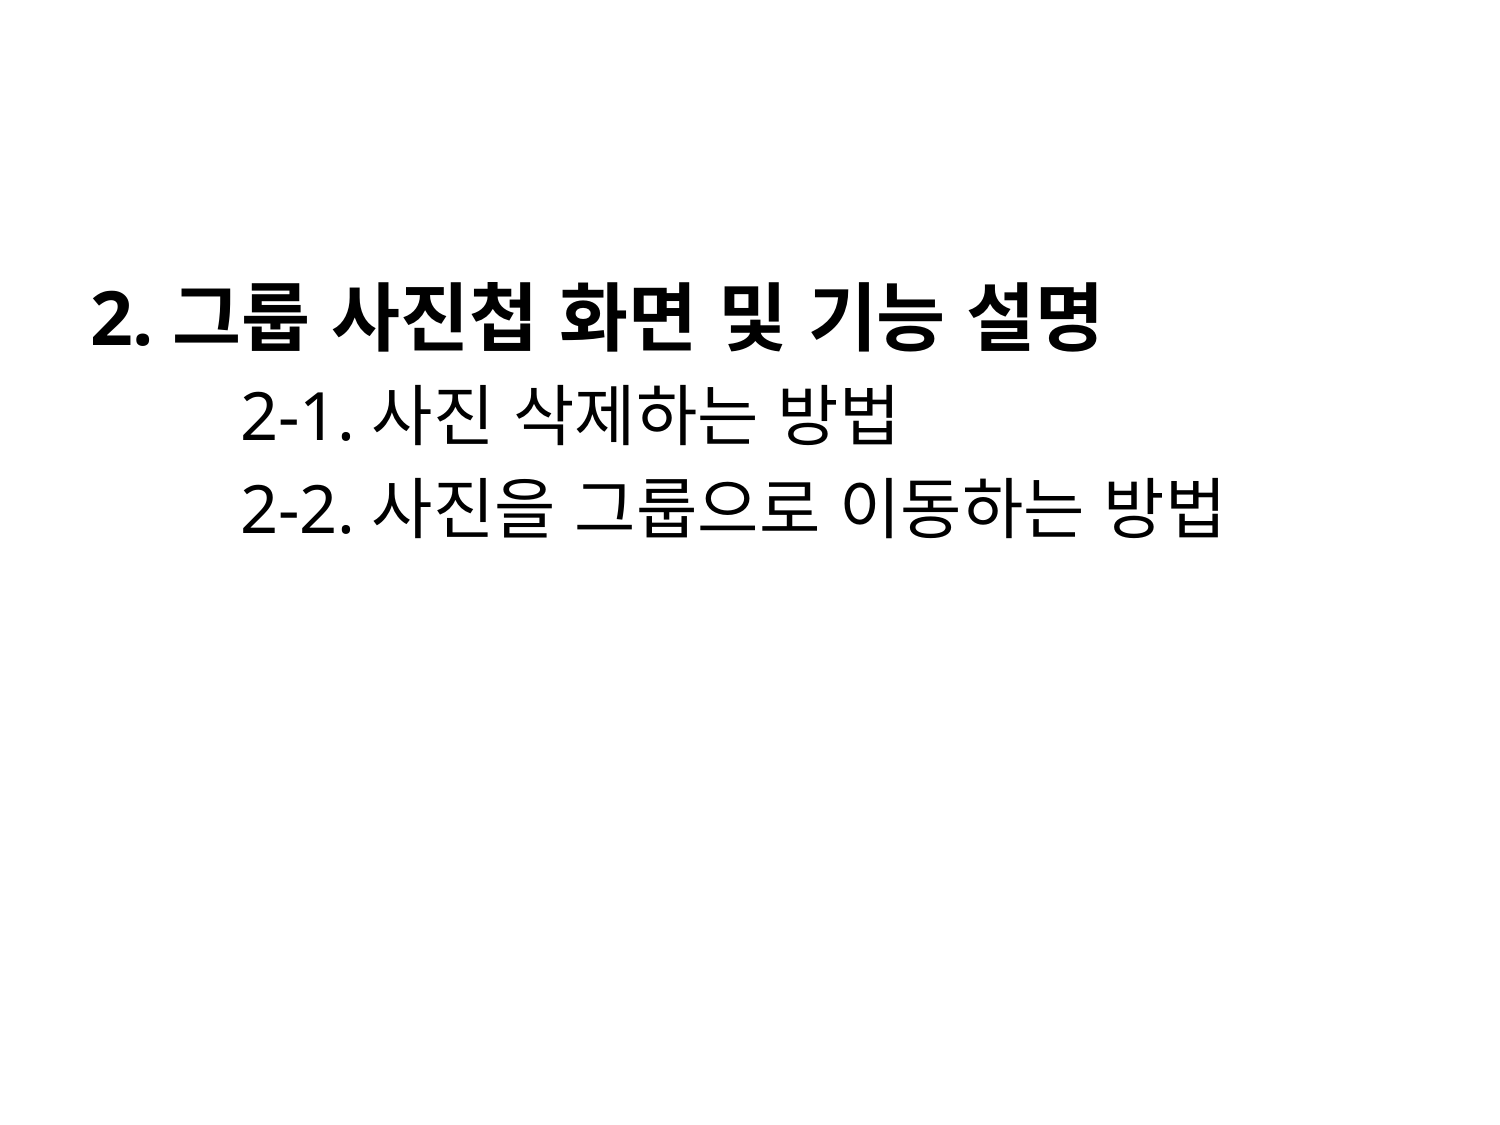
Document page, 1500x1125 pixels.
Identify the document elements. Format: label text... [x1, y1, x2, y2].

list 2.그룹 사진첩 화면 및 기능 설명 2-1.사진 삭제하는 방법 2-2.사진을 그룹으로 이동하는 방법 [75, 262, 1425, 1005]
